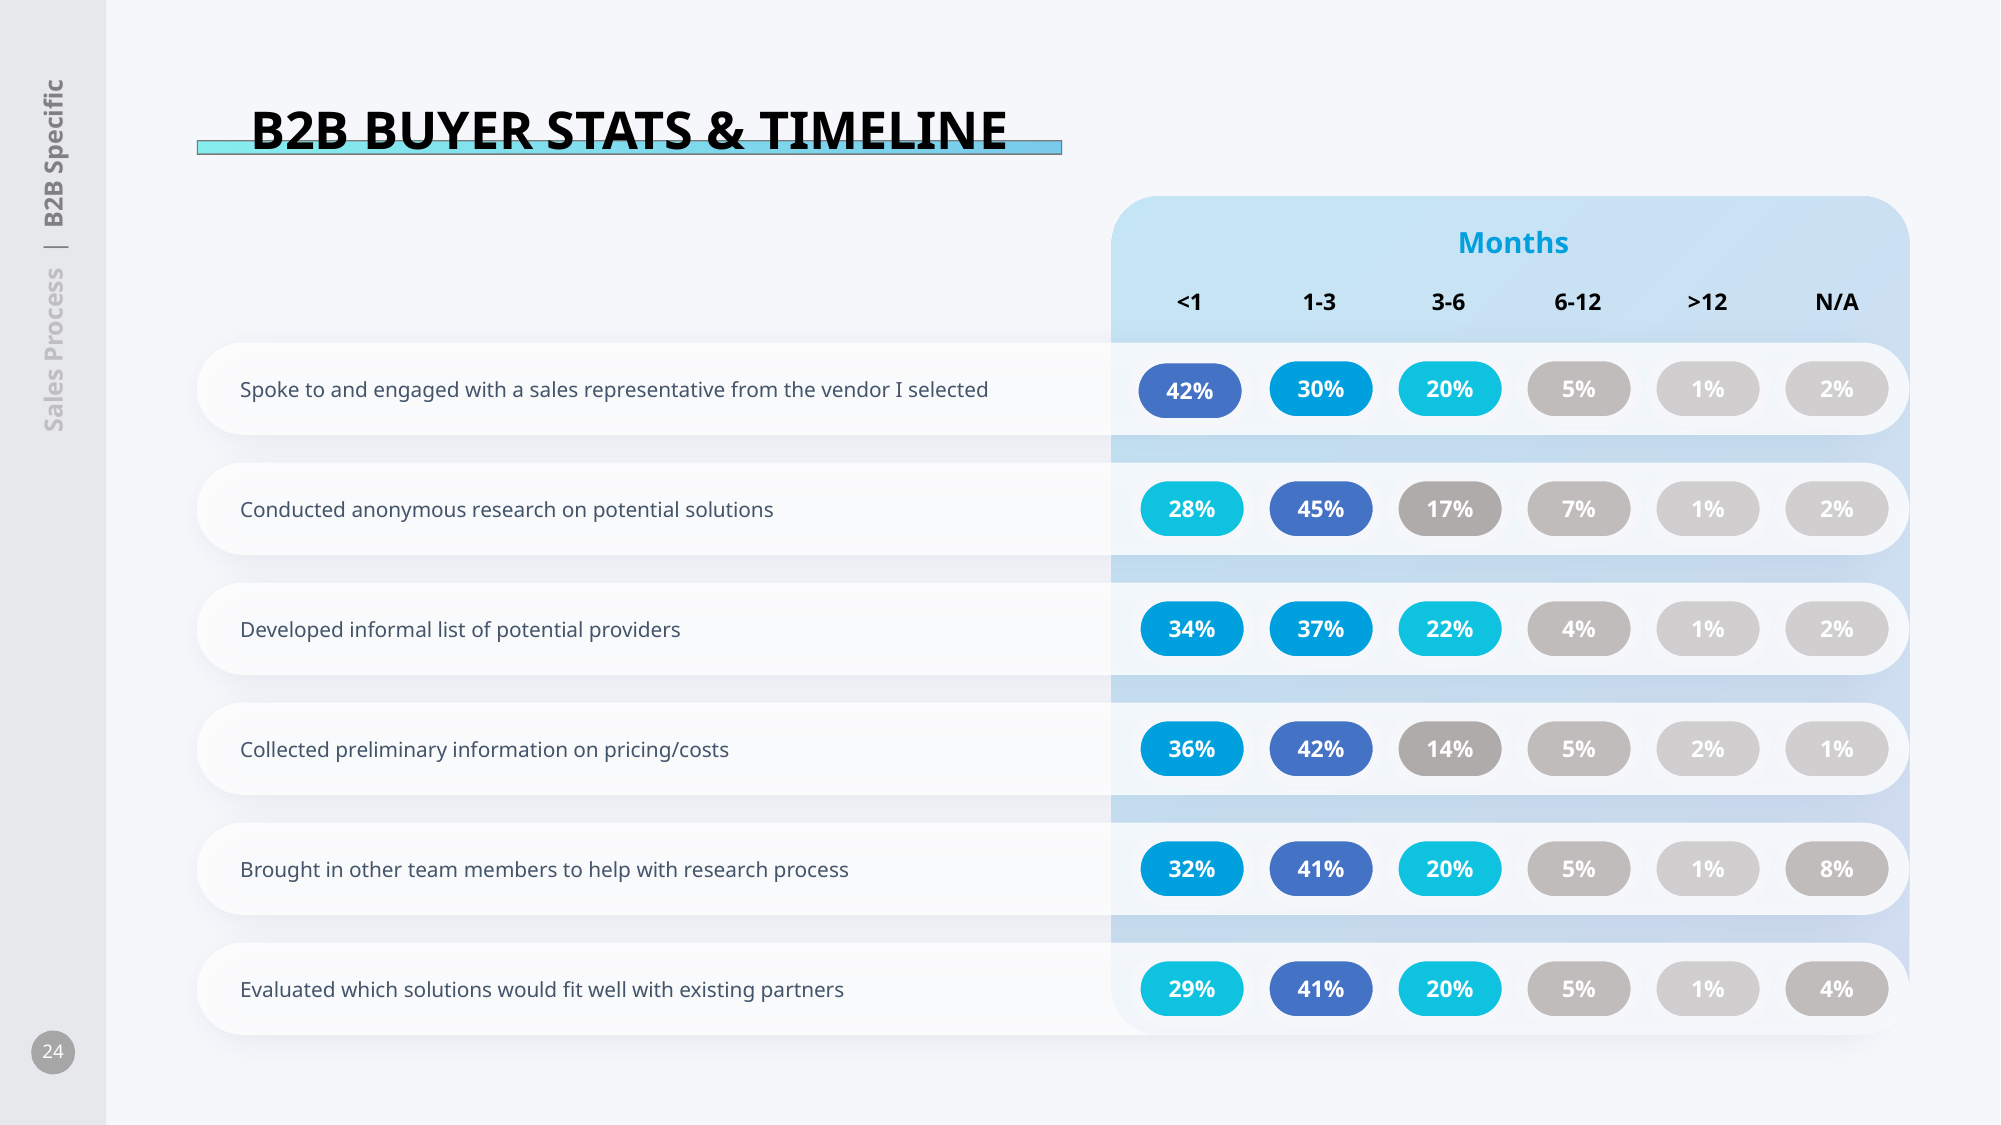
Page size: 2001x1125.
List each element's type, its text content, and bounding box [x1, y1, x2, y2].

text_box 4% [1521, 595, 1638, 663]
text_box 4% [1779, 955, 1895, 1023]
text_box 8% [1779, 835, 1895, 903]
text_box [1832, 515, 1911, 622]
text_box 5% [1521, 715, 1638, 783]
text_box 2% [1650, 715, 1767, 783]
text_box 2% [1779, 475, 1895, 543]
text_box <1 [1162, 280, 1219, 323]
text_box 30% [1263, 355, 1379, 423]
text_box Spoke to and engaged with a sales representative from the vendor I selected [195, 341, 1911, 436]
slide_number 24 [31, 1030, 76, 1075]
text_box 14% [1392, 715, 1508, 783]
text_box [1832, 875, 1911, 982]
text_box 45% [1263, 475, 1379, 543]
text_box 42% [1132, 357, 1248, 425]
text_box 1-3 [1287, 280, 1352, 323]
text_box 22% [1392, 595, 1508, 663]
text_box Sales Process | B2B Specific [30, 64, 76, 455]
text_box 20% [1392, 835, 1508, 903]
text_box Developed informal list of potential providers [195, 581, 1911, 676]
text_box 6-12 [1539, 280, 1617, 323]
text_box 1% [1779, 715, 1895, 783]
text_box [1832, 755, 1911, 862]
text_box 5% [1521, 355, 1638, 423]
text_box 3-6 [1416, 280, 1481, 323]
text_box 5% [1521, 835, 1638, 903]
text_box 37% [1263, 595, 1379, 663]
text_box 36% [1134, 715, 1251, 783]
text_box Months [1442, 216, 1584, 267]
text_box 29% [1134, 955, 1251, 1023]
text_box 32% [1134, 835, 1251, 903]
text_box 17% [1392, 475, 1508, 543]
text_box 1% [1650, 355, 1767, 423]
text_box 1% [1650, 475, 1767, 543]
text_box 1% [1650, 595, 1767, 663]
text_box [196, 90, 1063, 169]
text_box Evaluated which solutions would fit well with existing partners [195, 941, 1911, 1036]
text_box N/A [1800, 280, 1874, 323]
text_box 2% [1779, 355, 1895, 423]
text_box Brought in other team members to help with research process [195, 821, 1911, 916]
text_box 7% [1521, 475, 1638, 543]
text_box [1110, 195, 1911, 382]
text_box 20% [1392, 955, 1508, 1023]
text_box 41% [1263, 955, 1379, 1023]
text_box >12 [1673, 280, 1743, 323]
text_box 1% [1650, 835, 1767, 903]
text_box Collected preliminary information on pricing/costs [195, 701, 1911, 796]
text_box 34% [1134, 595, 1251, 663]
text_box 1% [1650, 955, 1767, 1023]
text_box [1832, 395, 1911, 502]
text_box 20% [1392, 355, 1508, 423]
text_box 5% [1521, 955, 1638, 1023]
text_box Conducted anonymous research on potential solutions [195, 461, 1911, 556]
text_box 2% [1779, 595, 1895, 663]
text_box 42% [1263, 715, 1379, 783]
text_box 28% [1134, 475, 1251, 543]
text_box [1832, 635, 1911, 742]
text_box 41% [1263, 835, 1379, 903]
